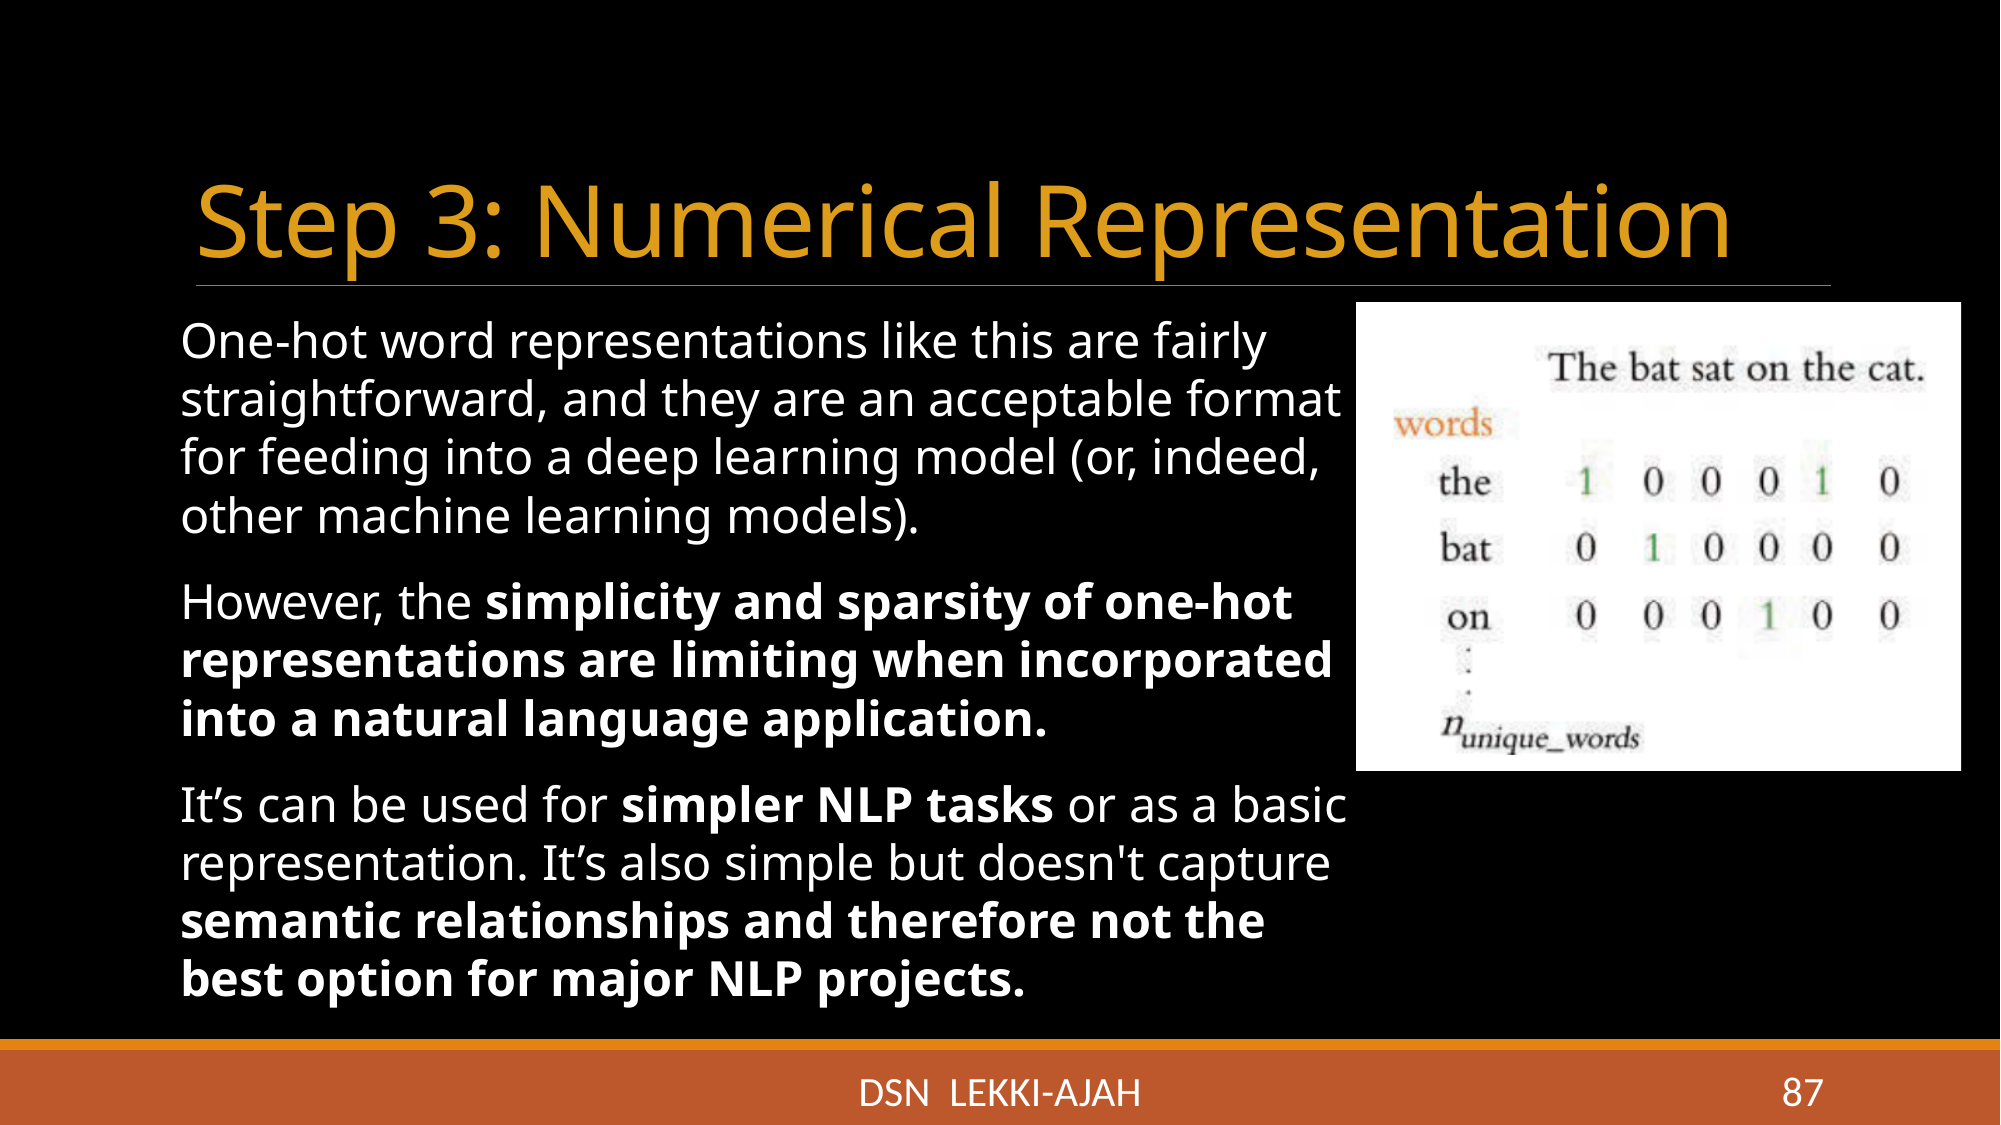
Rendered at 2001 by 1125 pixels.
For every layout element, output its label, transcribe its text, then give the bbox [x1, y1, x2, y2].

text_box [277, 919, 933, 1054]
footer DSN LEKKI-AJAH [604, 1059, 1396, 1120]
list One-hot word representations like this are fairly straightforward, and they are an acceptable format for feeding into a deep learning model (or, indeed, other machine learning models). However, the simplicity and sparsity of one-hot representations are limiting when incorporated into a natural language application. It’s can be used for simpler NLP tasks or as a basic representation. It’s also simple but doesn't capture semantic relationships and therefore not the best option for major NLP projects. [180, 302, 1356, 1054]
title Step 3: Numerical Representation [180, 47, 1830, 285]
slide_number 87 [1624, 1059, 1840, 1120]
picture [1355, 302, 1962, 772]
